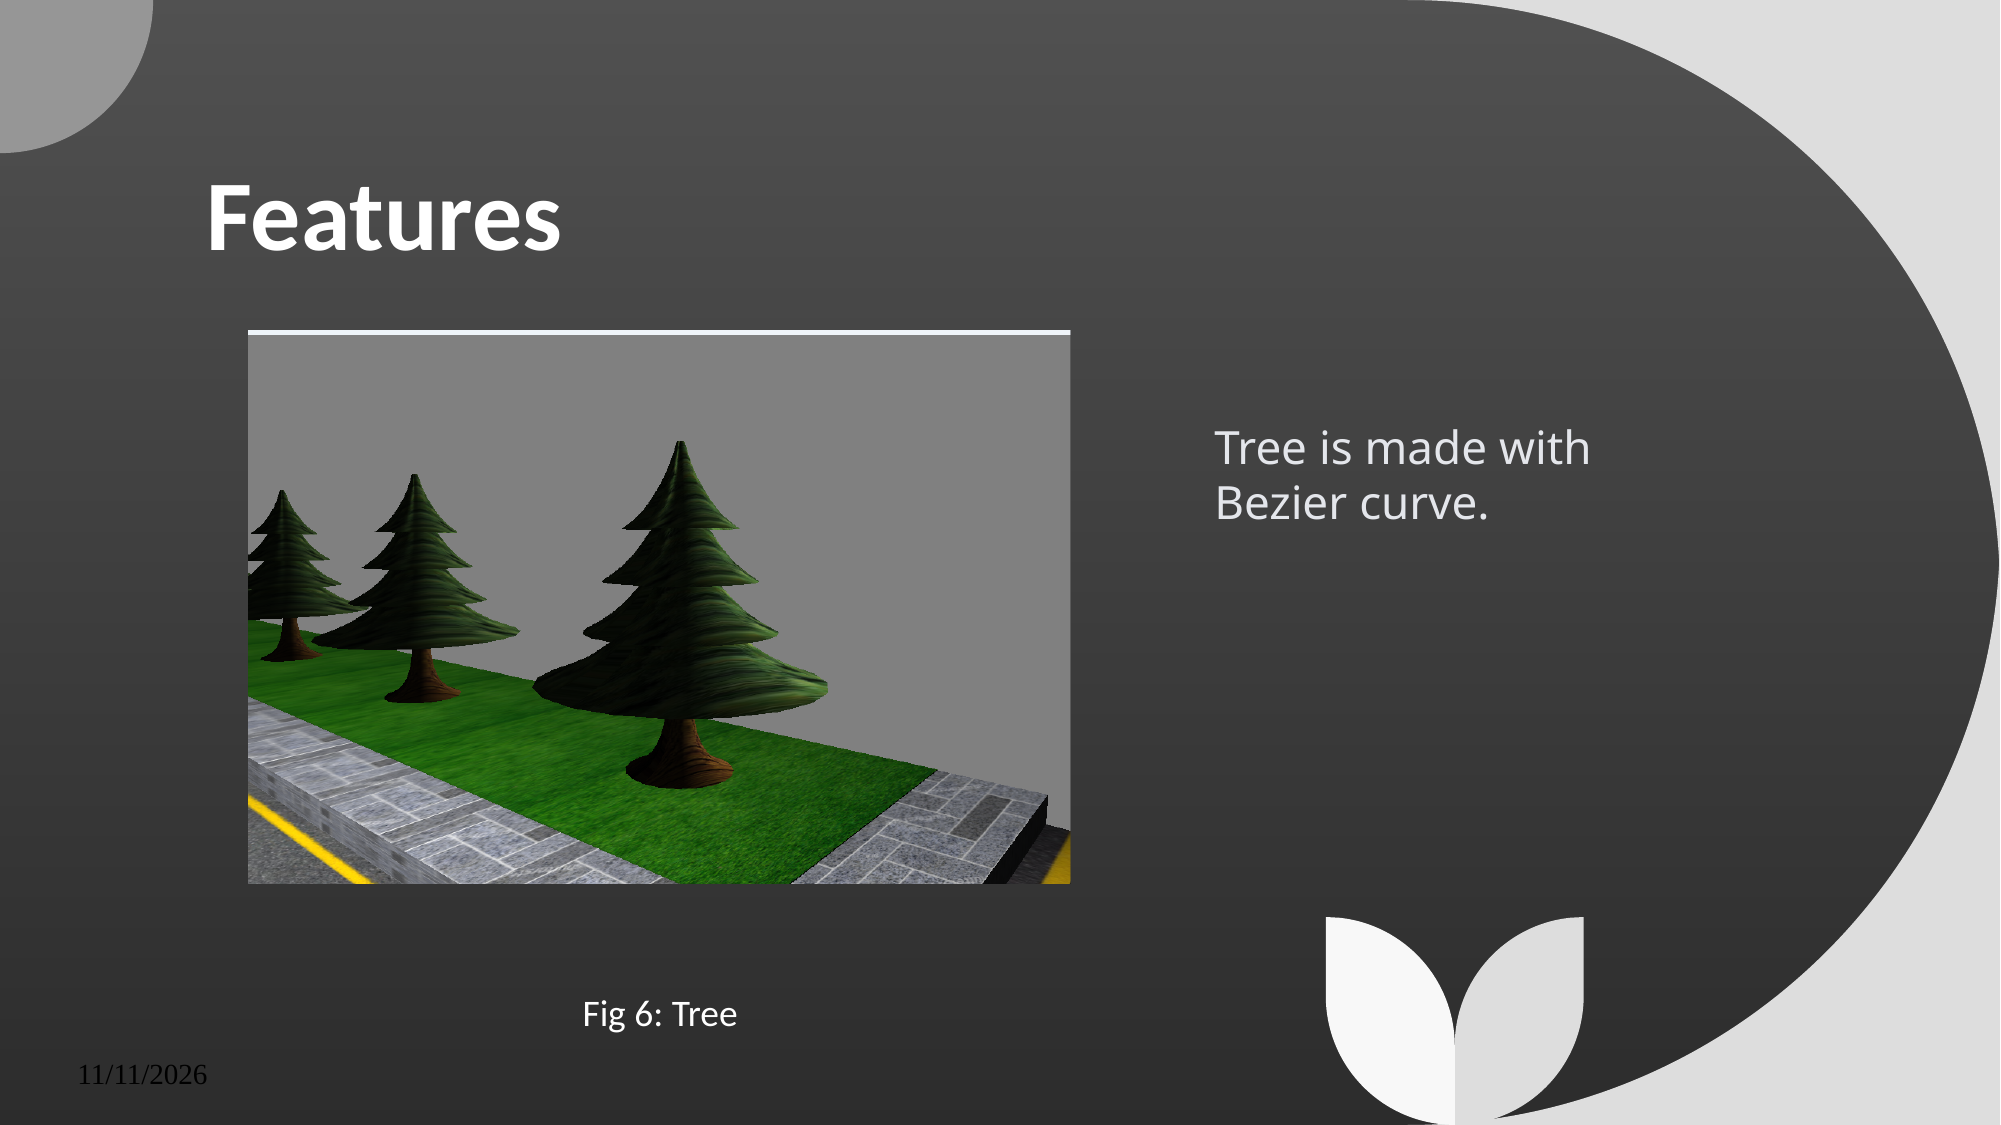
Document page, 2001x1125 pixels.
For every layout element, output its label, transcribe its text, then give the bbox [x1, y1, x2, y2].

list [247, 330, 1071, 884]
text_box Fig 6: Tree [261, 982, 1059, 1042]
title Features [191, 62, 1796, 280]
slide_number [1665, 1042, 1938, 1103]
text_box Tree is made with Bezier curve. [1199, 411, 1639, 536]
slide_number [62, 1042, 513, 1103]
